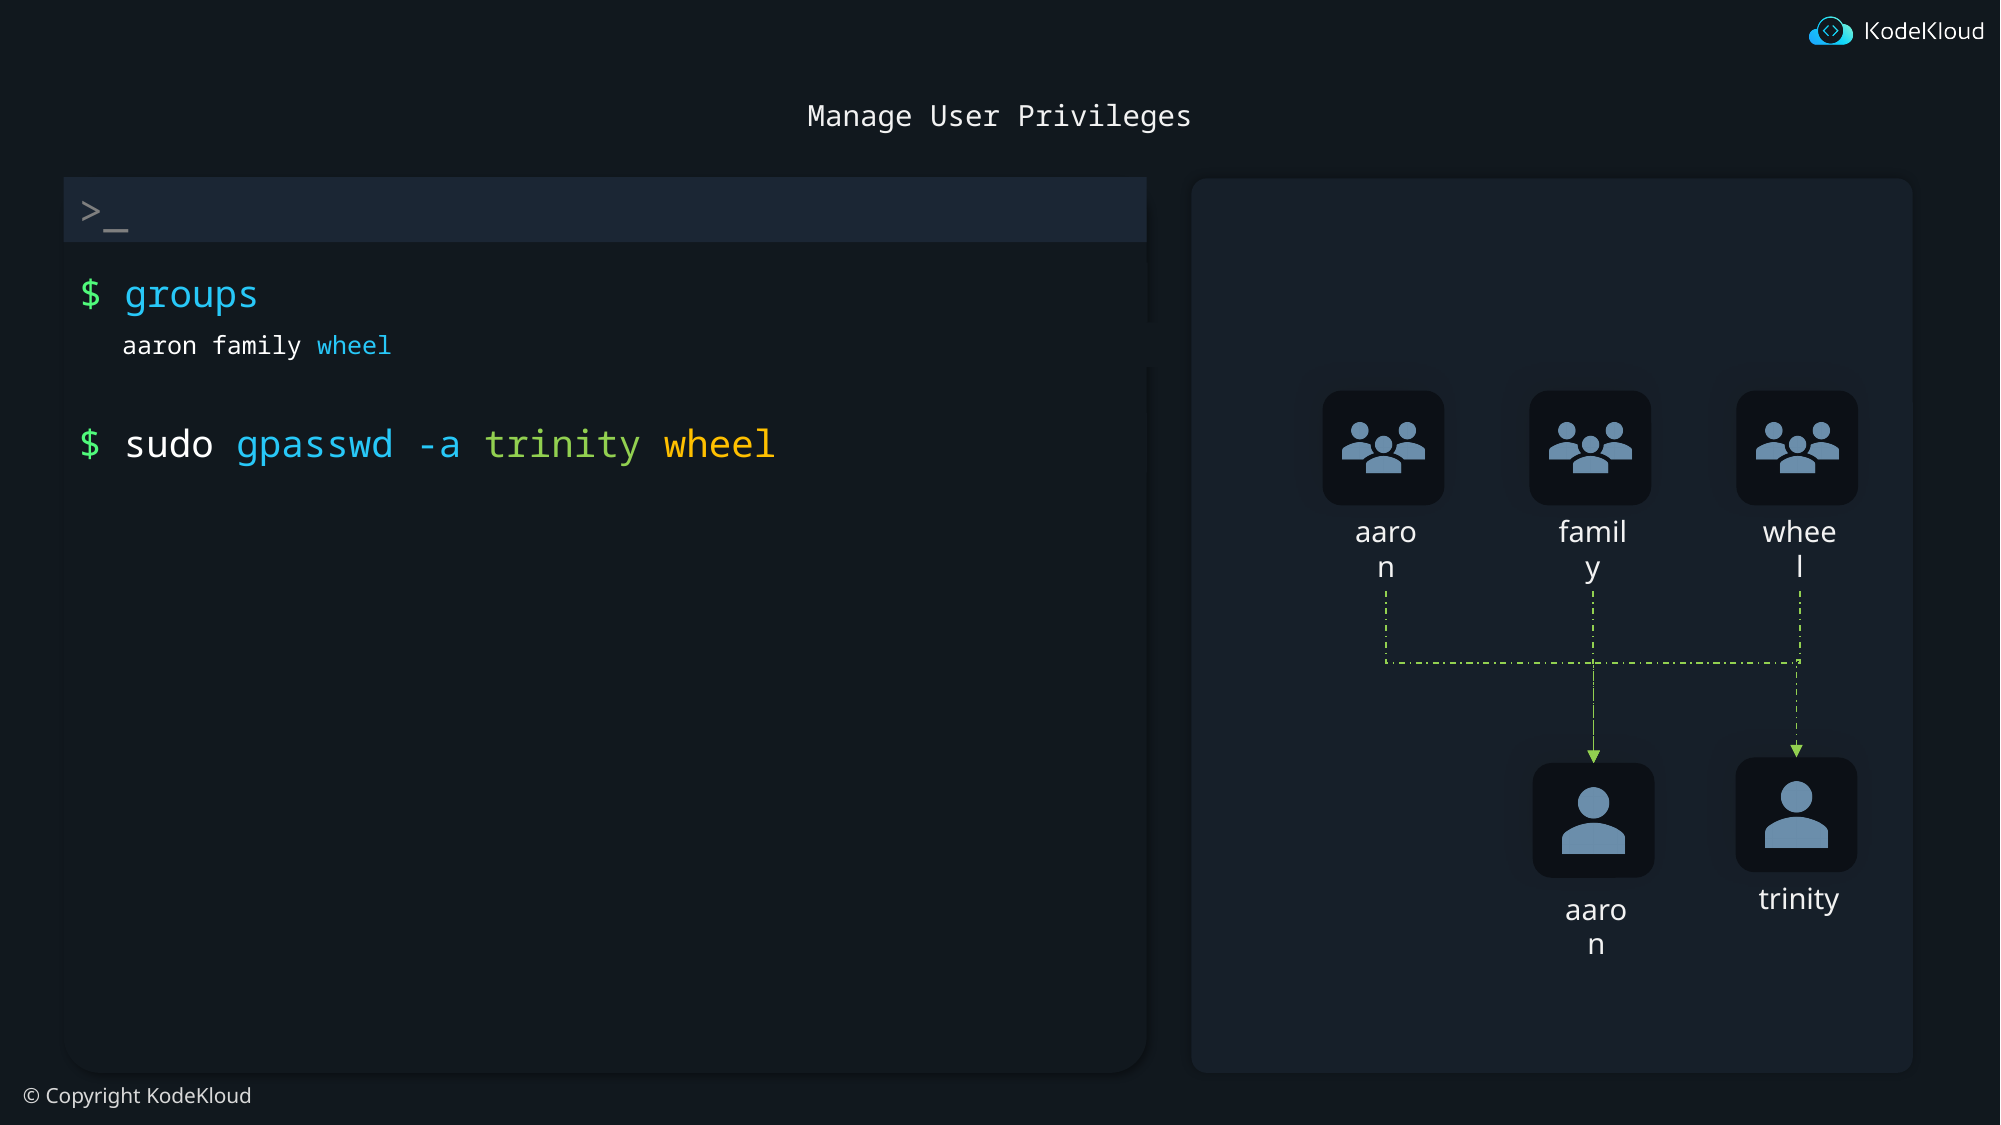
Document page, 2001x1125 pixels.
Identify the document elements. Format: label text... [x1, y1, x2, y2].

text_box family [1536, 506, 1650, 555]
text_box $ sudo gpasswd -a trinity wheel [63, 412, 1148, 473]
picture [1543, 400, 1638, 496]
picture [1336, 400, 1431, 496]
text_box [1735, 757, 1858, 873]
title Manage User Privileges [727, 67, 1273, 168]
text_box [1322, 390, 1445, 506]
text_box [1697, 655, 1899, 660]
text_box trinity [1743, 873, 1855, 924]
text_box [1386, 555, 1594, 764]
picture [1546, 773, 1641, 868]
text_box [1736, 390, 1859, 506]
text_box aaron [1543, 883, 1650, 969]
text_box [1532, 772, 1655, 878]
picture [1749, 767, 1844, 863]
picture [1749, 400, 1845, 496]
text_box [1529, 390, 1652, 506]
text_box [1593, 556, 1801, 764]
picture [1792, 0, 2000, 62]
text_box aaron [1332, 506, 1440, 592]
text_box wheel [1744, 506, 1856, 592]
text_box $ groups [64, 262, 1148, 323]
text_box aaron family wheel [107, 322, 1160, 368]
